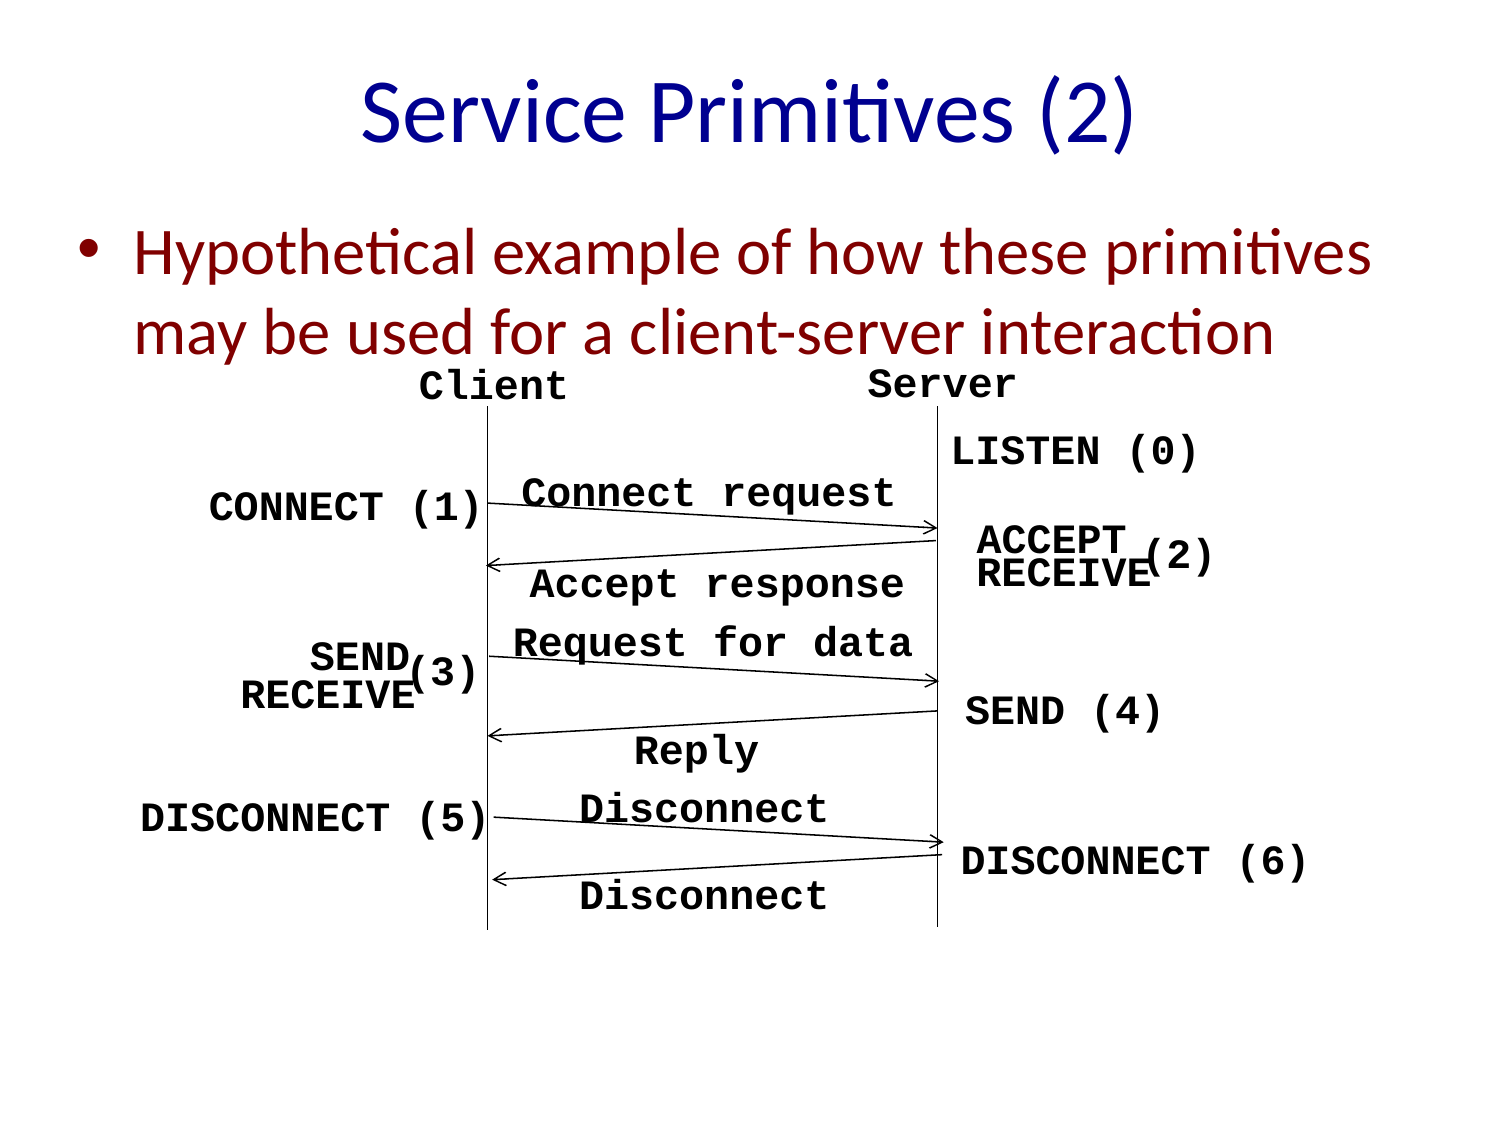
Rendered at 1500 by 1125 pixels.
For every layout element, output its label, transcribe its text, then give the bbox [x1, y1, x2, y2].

list Hypothetical example of how these primitives may be used for a client-server interaction [62, 200, 1463, 1005]
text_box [146, 348, 1305, 930]
title Service Primitives (2) [75, 12, 1425, 200]
